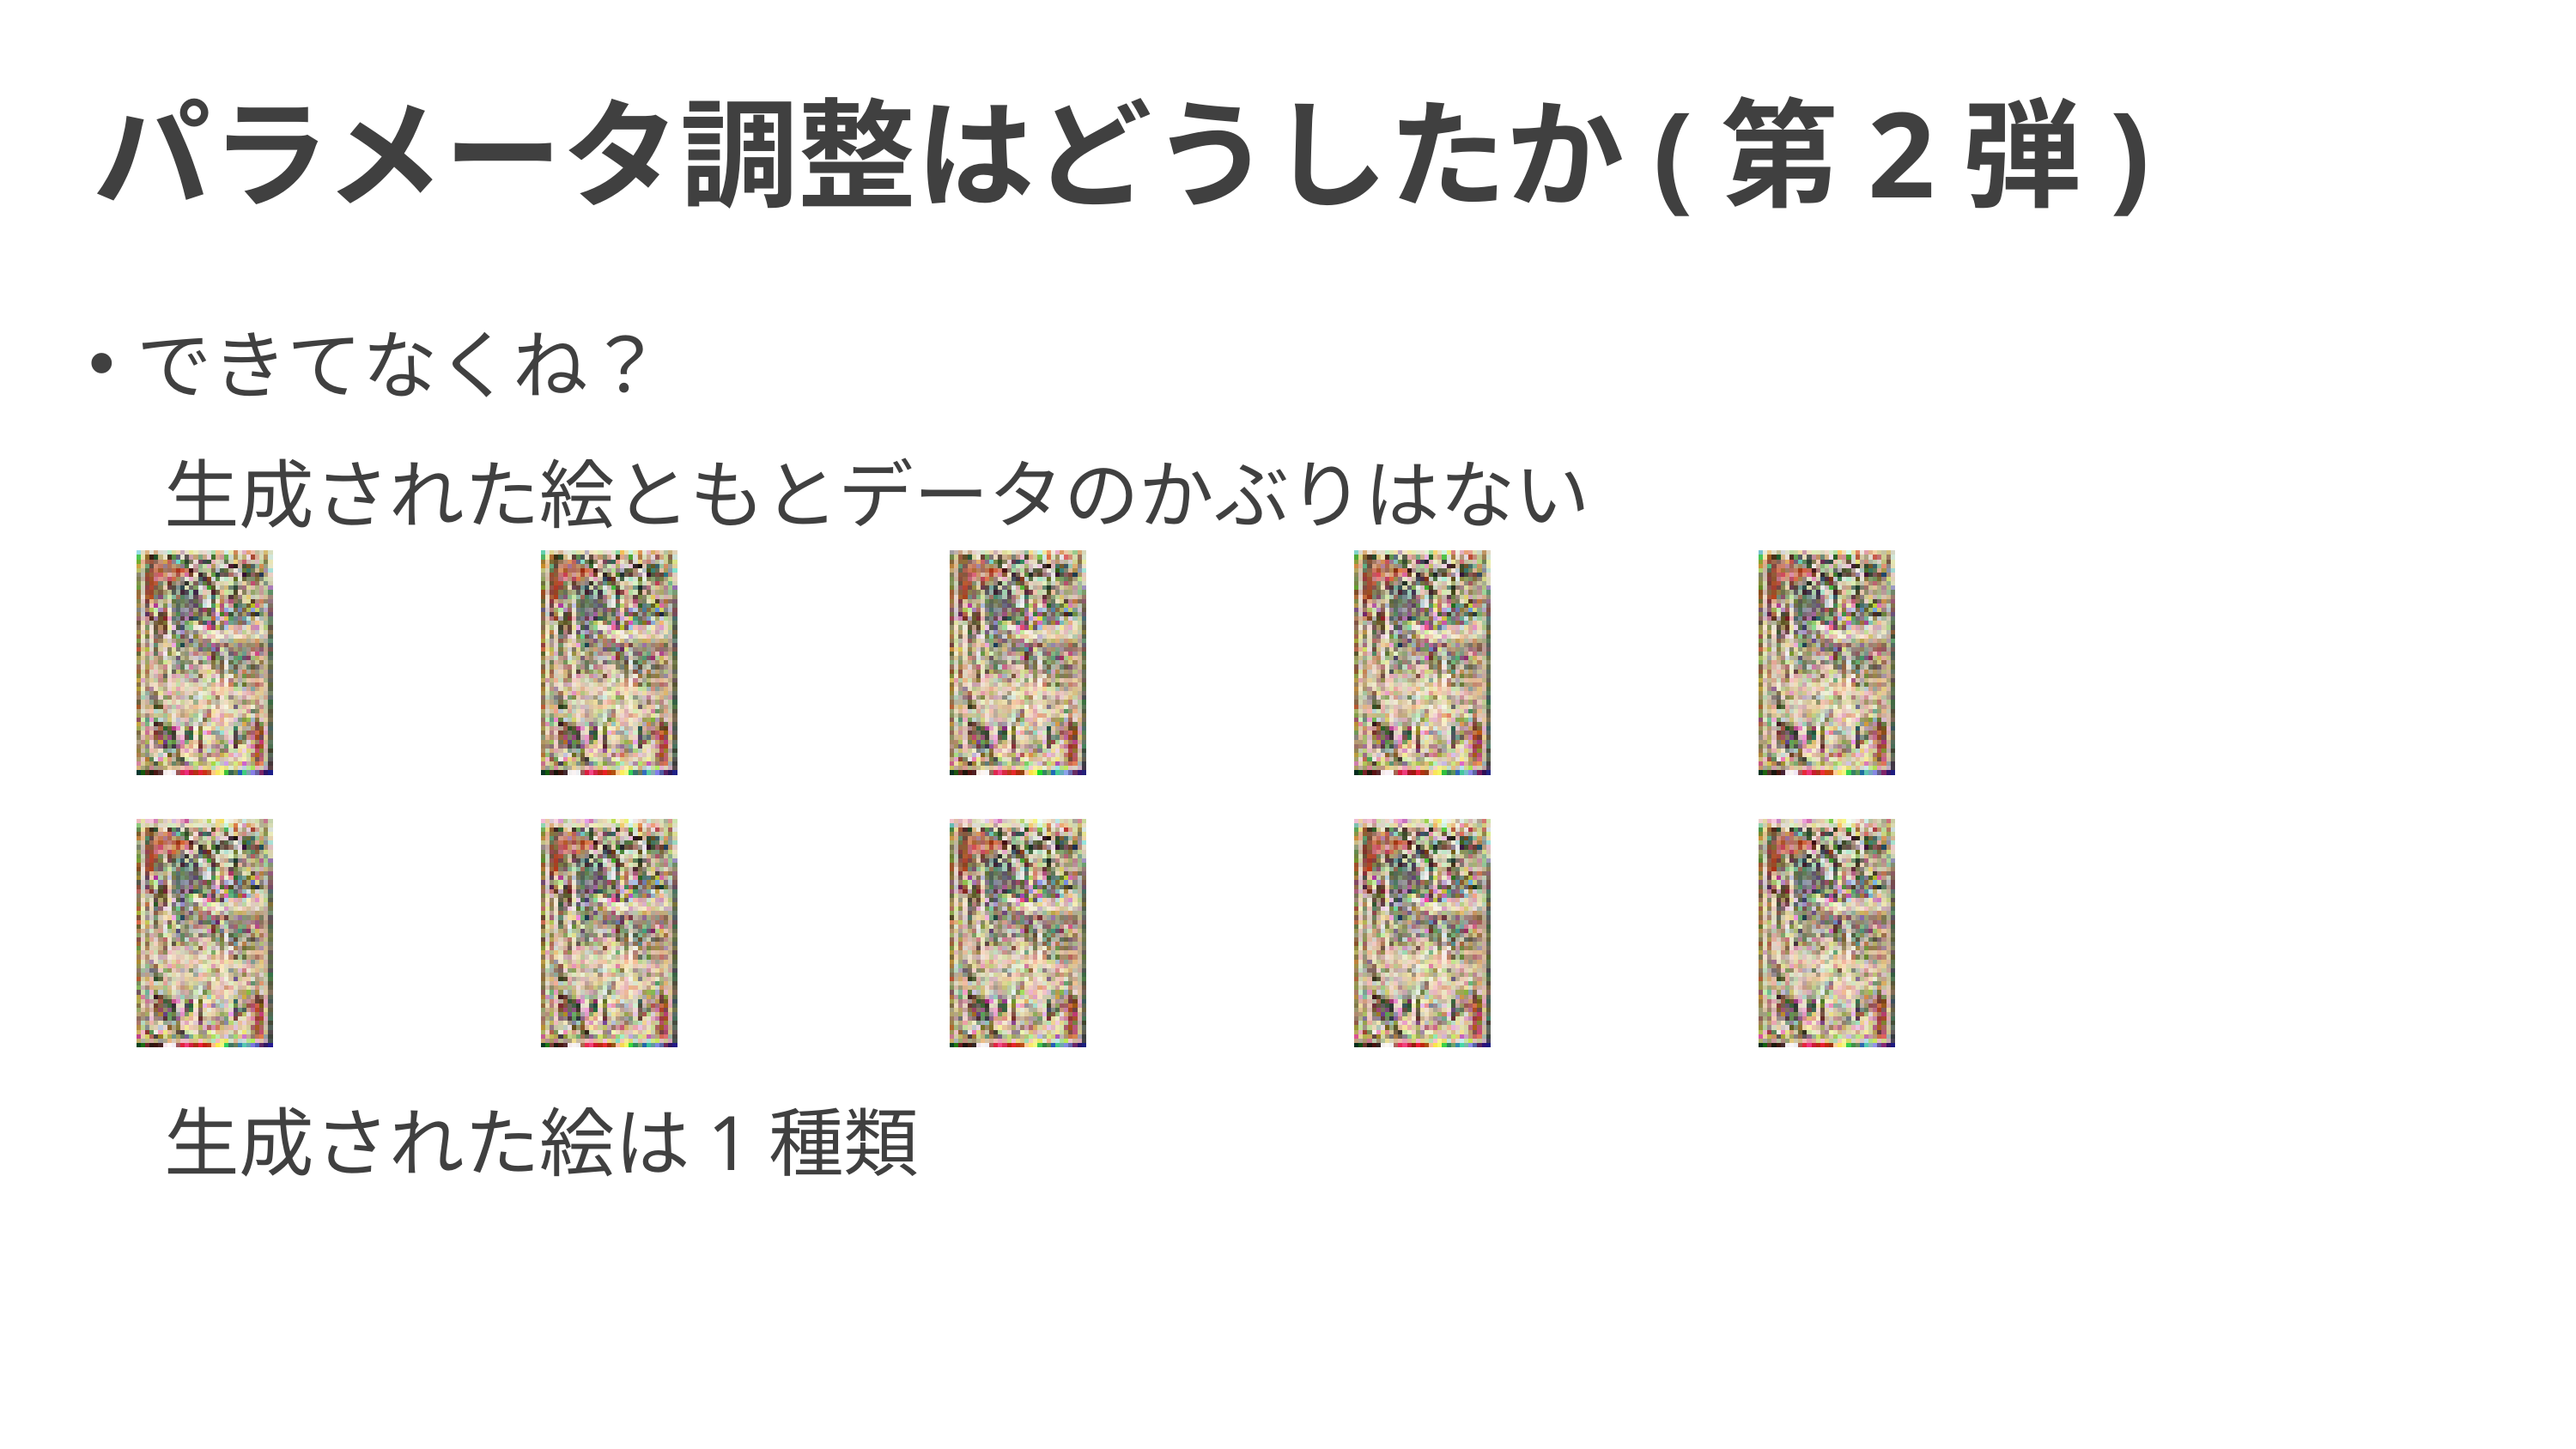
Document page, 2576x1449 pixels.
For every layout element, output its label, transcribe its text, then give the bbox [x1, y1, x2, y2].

picture [76, 500, 1932, 1061]
title パラメータ調整はどうしたか(第2弾) [80, 24, 2494, 248]
list できてなくね？ 生成された絵ともとデータのかぶりはない 生成された絵は1種類 [76, 293, 2494, 1305]
